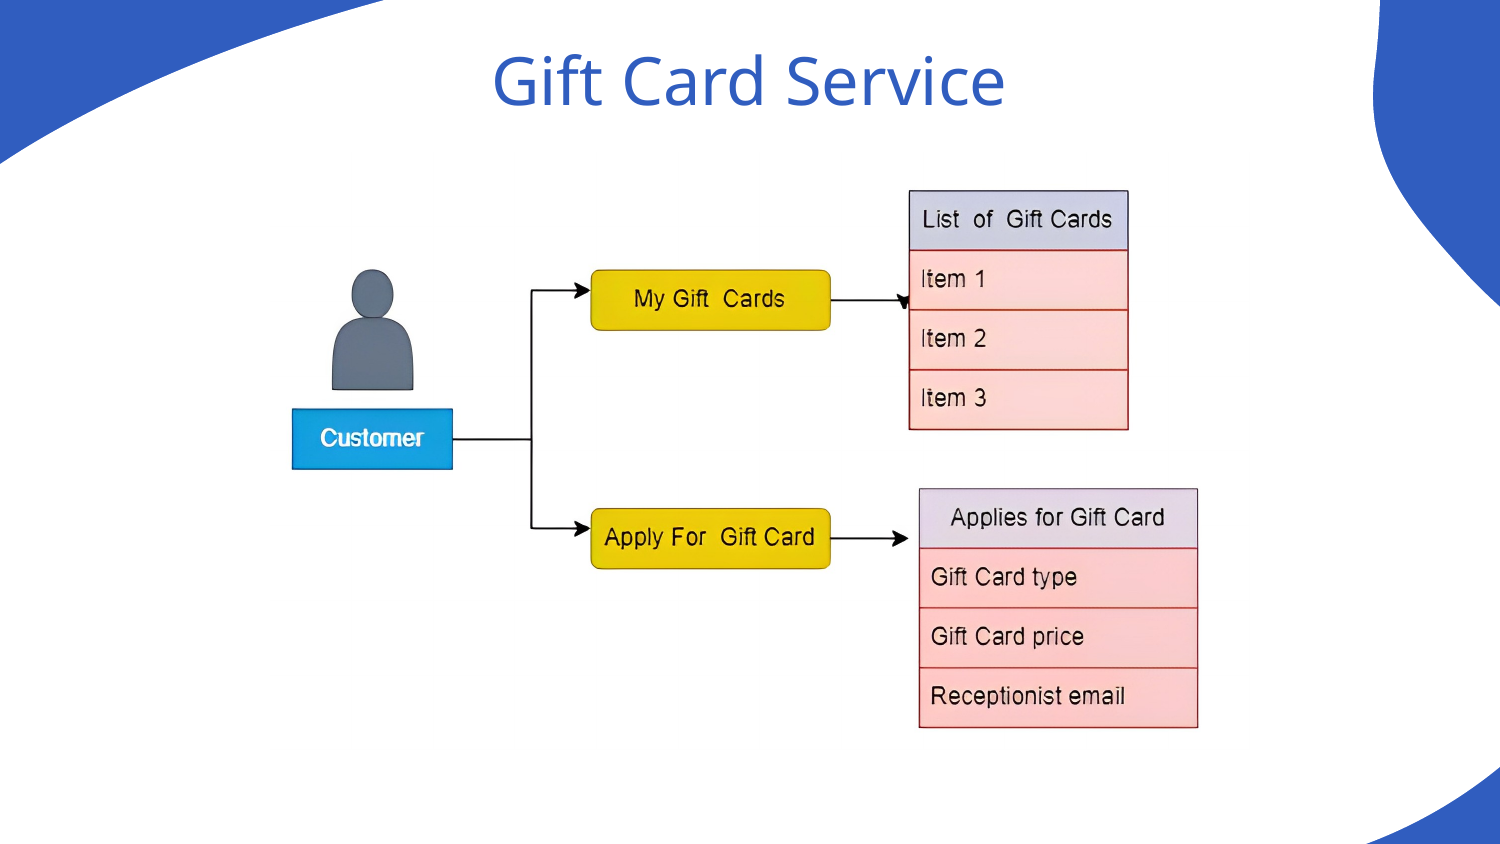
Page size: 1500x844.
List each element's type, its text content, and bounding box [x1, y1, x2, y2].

picture [270, 151, 1250, 750]
title Gift Card Service [51, 24, 1449, 119]
